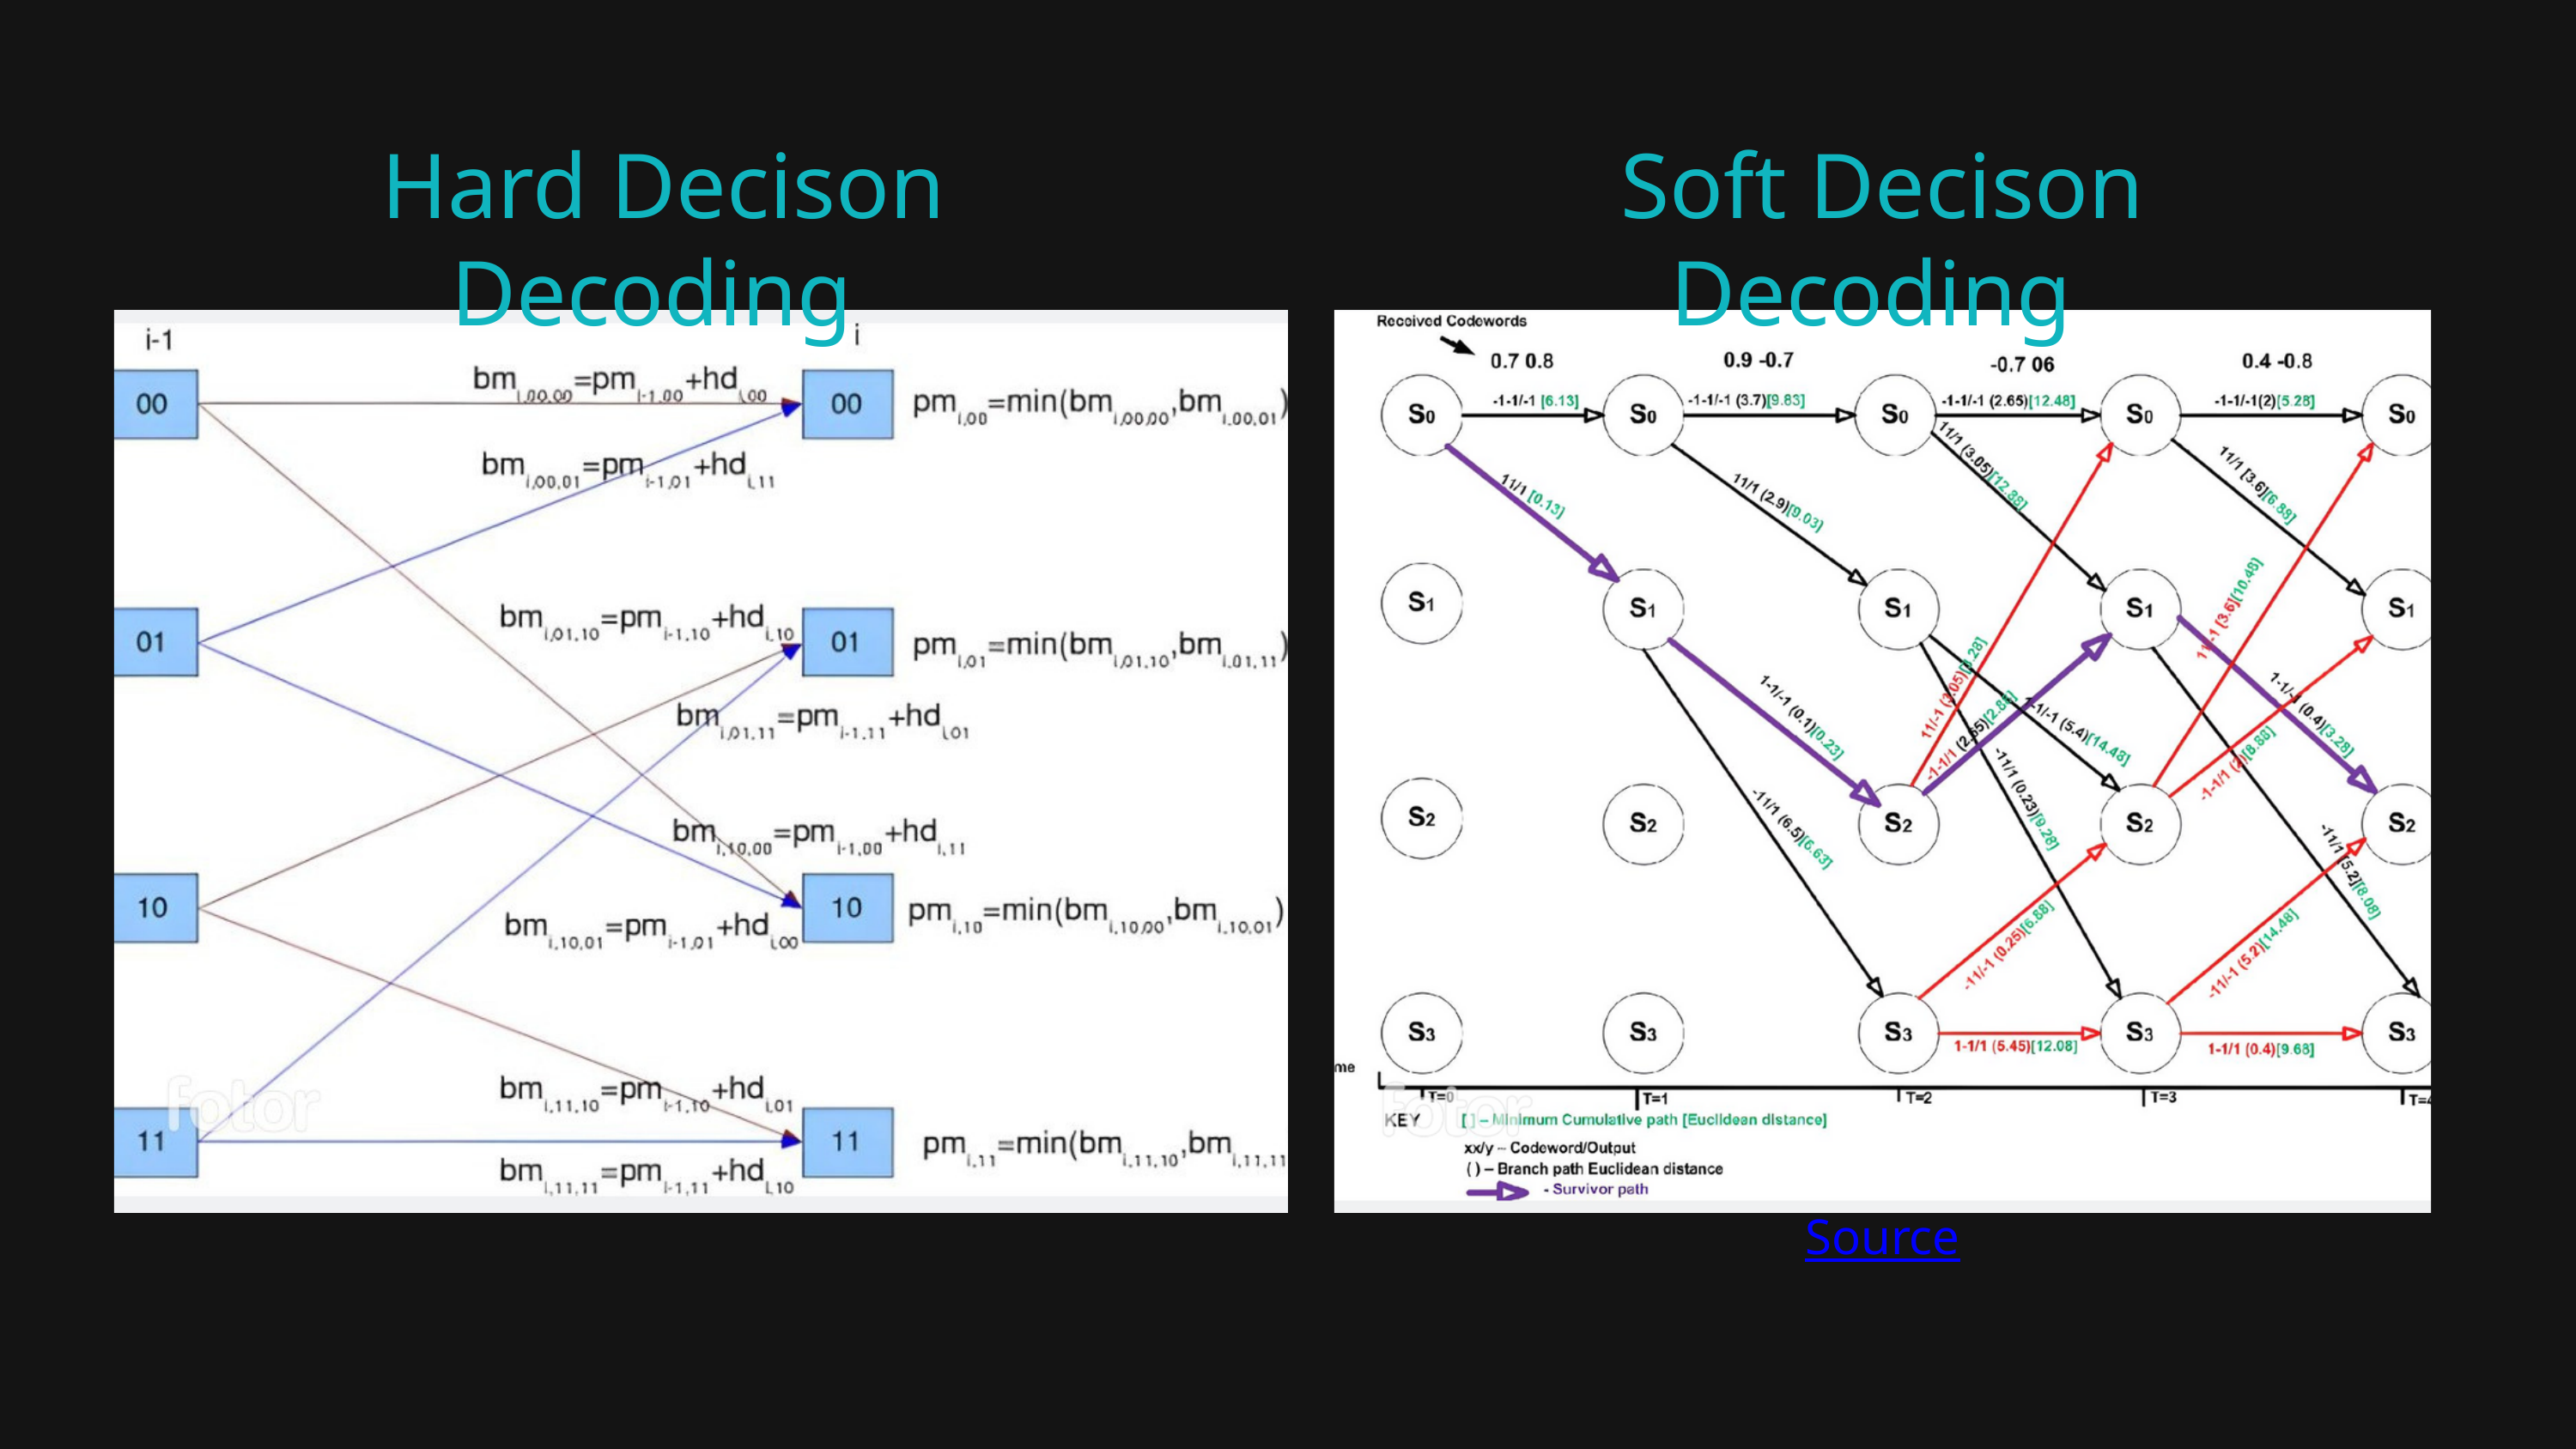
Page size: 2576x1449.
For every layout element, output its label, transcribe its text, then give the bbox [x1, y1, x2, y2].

text_box [113, 310, 1288, 1214]
text_box Source [1334, 1204, 2432, 1273]
text_box Soft Decison Decoding [1439, 128, 2326, 343]
text_box [1334, 310, 2432, 1204]
text_box Hard Decison Decoding [201, 128, 1126, 343]
